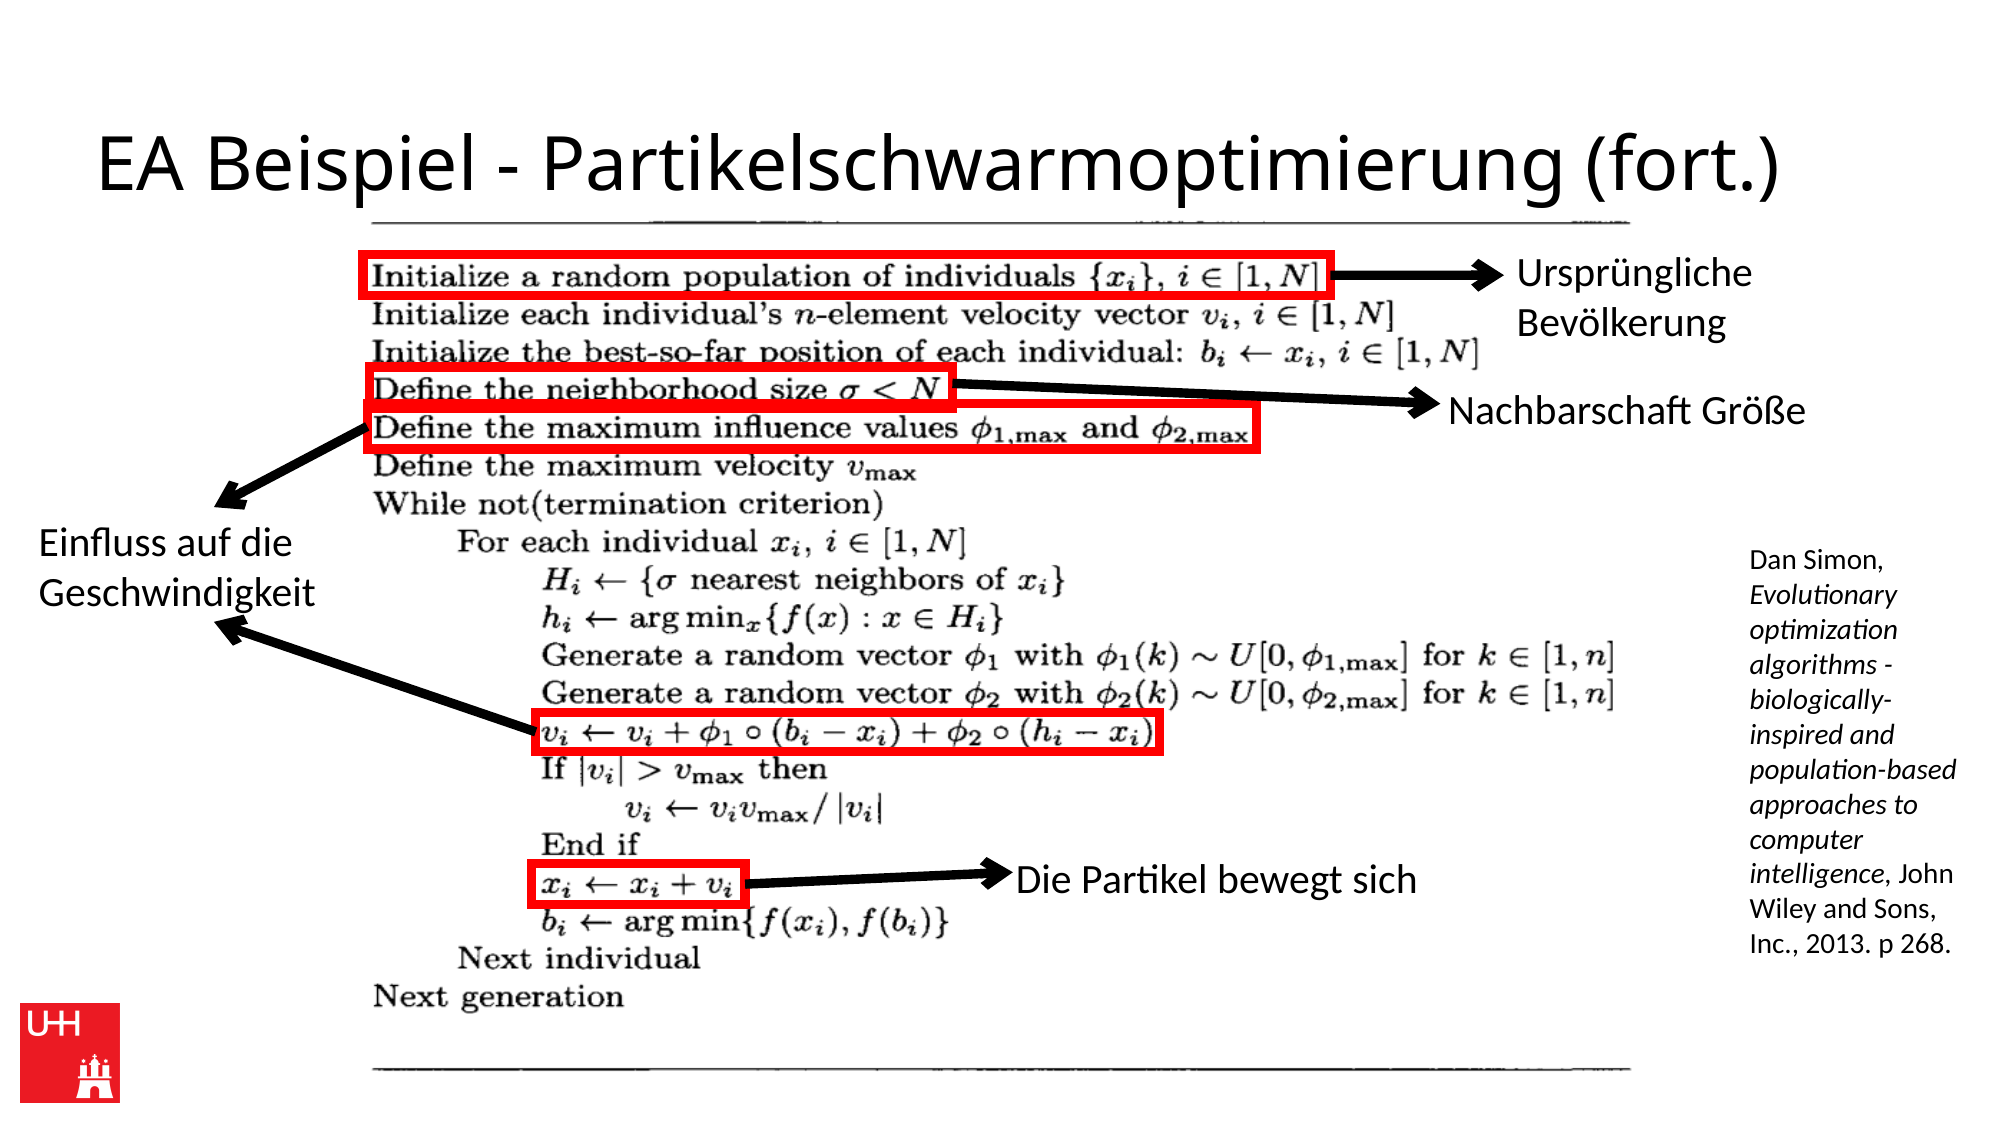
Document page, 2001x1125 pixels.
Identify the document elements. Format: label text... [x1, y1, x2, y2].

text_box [745, 872, 1013, 885]
text_box Dan Simon, Evolutionary optimization algorithms - biologically-inspired and population-based approaches to computer intelligence, John Wiley and Sons, Inc., 2013. p 268. [1734, 532, 1986, 968]
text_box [214, 426, 368, 508]
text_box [952, 383, 1441, 404]
text_box Ursprüngliche Bevölkerung [1643, 237, 1861, 353]
title EA Beispiel - Partikelschwarmoptimierung (fort.) [80, 57, 1920, 276]
picture [20, 1003, 120, 1103]
text_box Einfluss auf die Geschwindigkeit [23, 507, 357, 622]
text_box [214, 622, 536, 732]
slide_number [1412, 1042, 1863, 1103]
picture [357, 216, 1643, 1078]
text_box Nachbarschaft Größe [1643, 375, 1920, 441]
